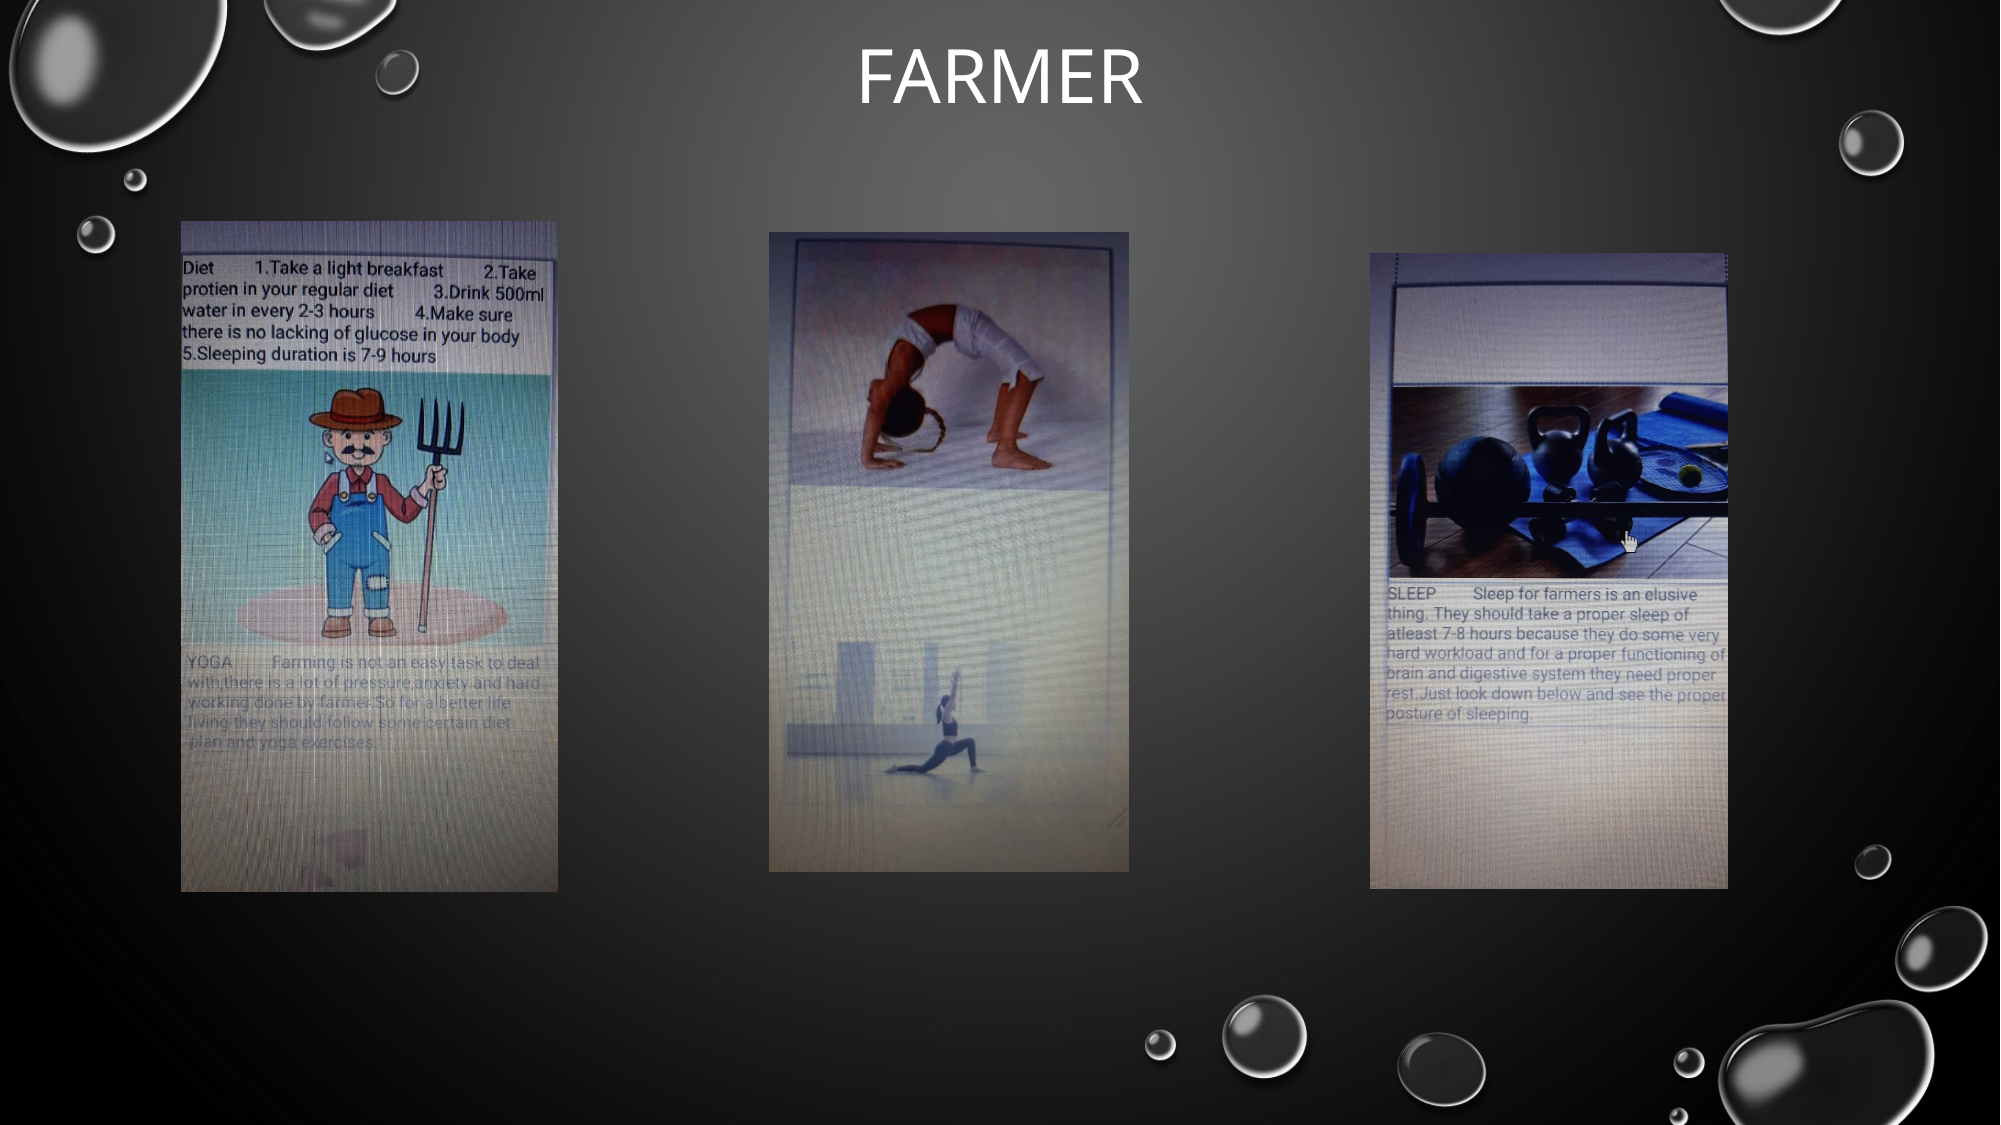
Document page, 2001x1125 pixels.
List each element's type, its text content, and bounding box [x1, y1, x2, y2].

title FARMER [149, 0, 1851, 211]
picture [0, 0, 2000, 1125]
